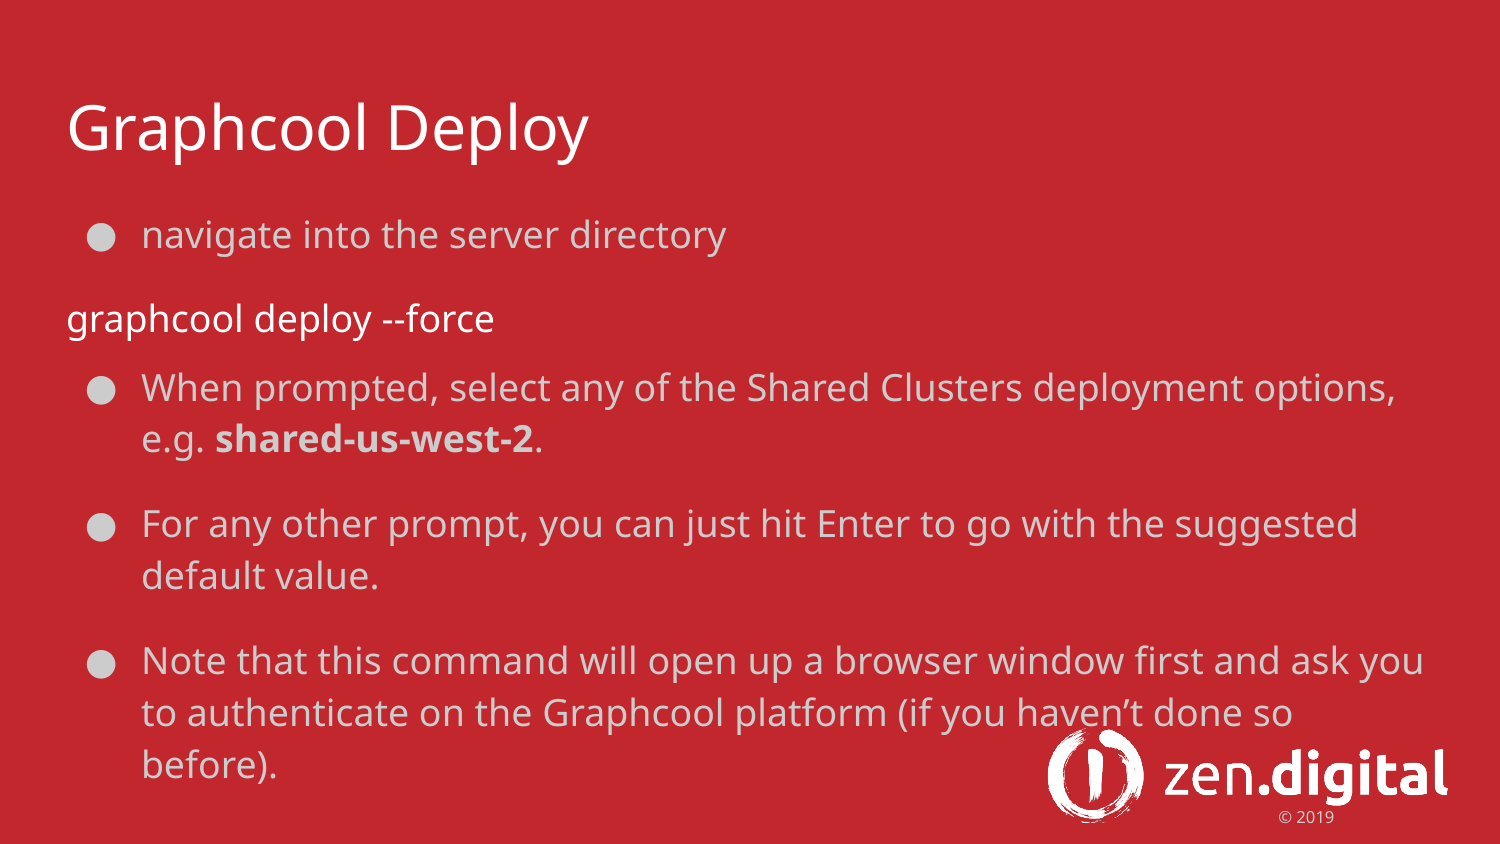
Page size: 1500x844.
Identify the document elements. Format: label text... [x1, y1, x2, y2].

title Graphcool Deploy [51, 72, 1449, 167]
picture [1047, 750, 1449, 823]
list navigate into the server directory graphcool deploy --force When prompted, select any of the Shared Clusters deployment options, e.g. shared-us-west-2. For any other prompt, you can just hit Enter to go with the suggested default value. Note that this command will open up a browser window first and ask you to authenticate on the Graphcool platform (if you haven’t done so before). [51, 189, 1449, 750]
